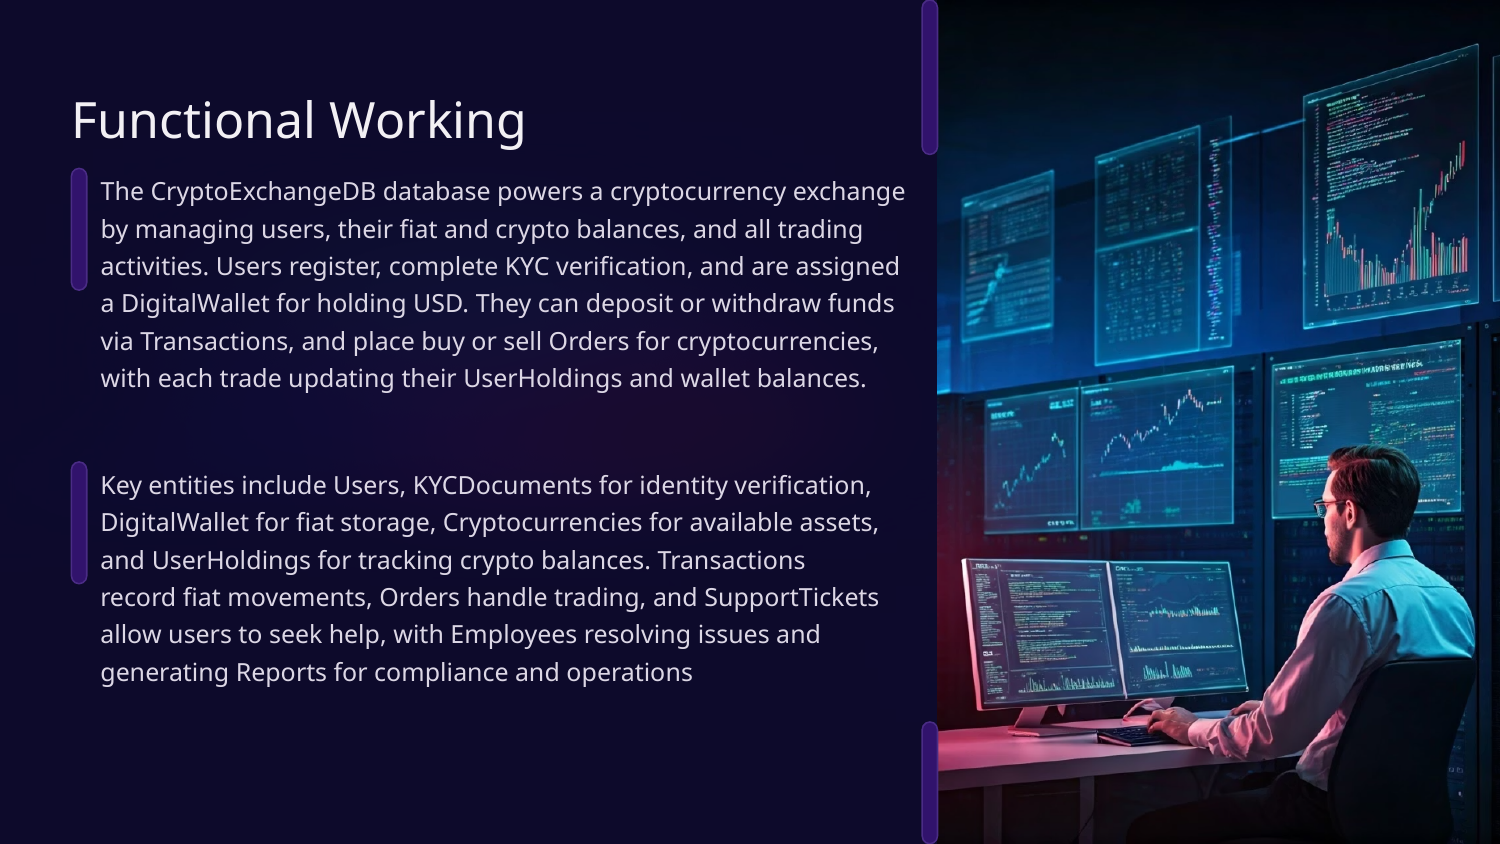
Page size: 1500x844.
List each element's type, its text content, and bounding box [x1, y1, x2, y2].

text_box [922, 0, 934, 155]
text_box The CryptoExchangeDB database powers a cryptocurrency exchange by managing users, their fiat and crypto balances, and all trading activities. Users register, complete KYC verification, and are assigned a DigitalWallet for holding USD. They can deposit or withdraw funds via Transactions, and place buy or sell Orders for cryptocurrencies, with each trade updating their UserHoldings and wallet balances. [100, 168, 907, 456]
text_box Functional Working [71, 73, 583, 138]
text_box [922, 721, 932, 844]
text_box Key entities include Users, KYCDocuments for identity verification, DigitalWallet for fiat storage, Cryptocurrencies for available assets, and UserHoldings for tracking crypto balances. Transactions record fiat movements, Orders handle trading, and SupportTickets allow users to seek help, with Employees resolving issues and generating Reports for compliance and operations [100, 461, 887, 732]
text_box [71, 168, 87, 291]
text_box [71, 461, 87, 584]
picture [937, 0, 1500, 844]
